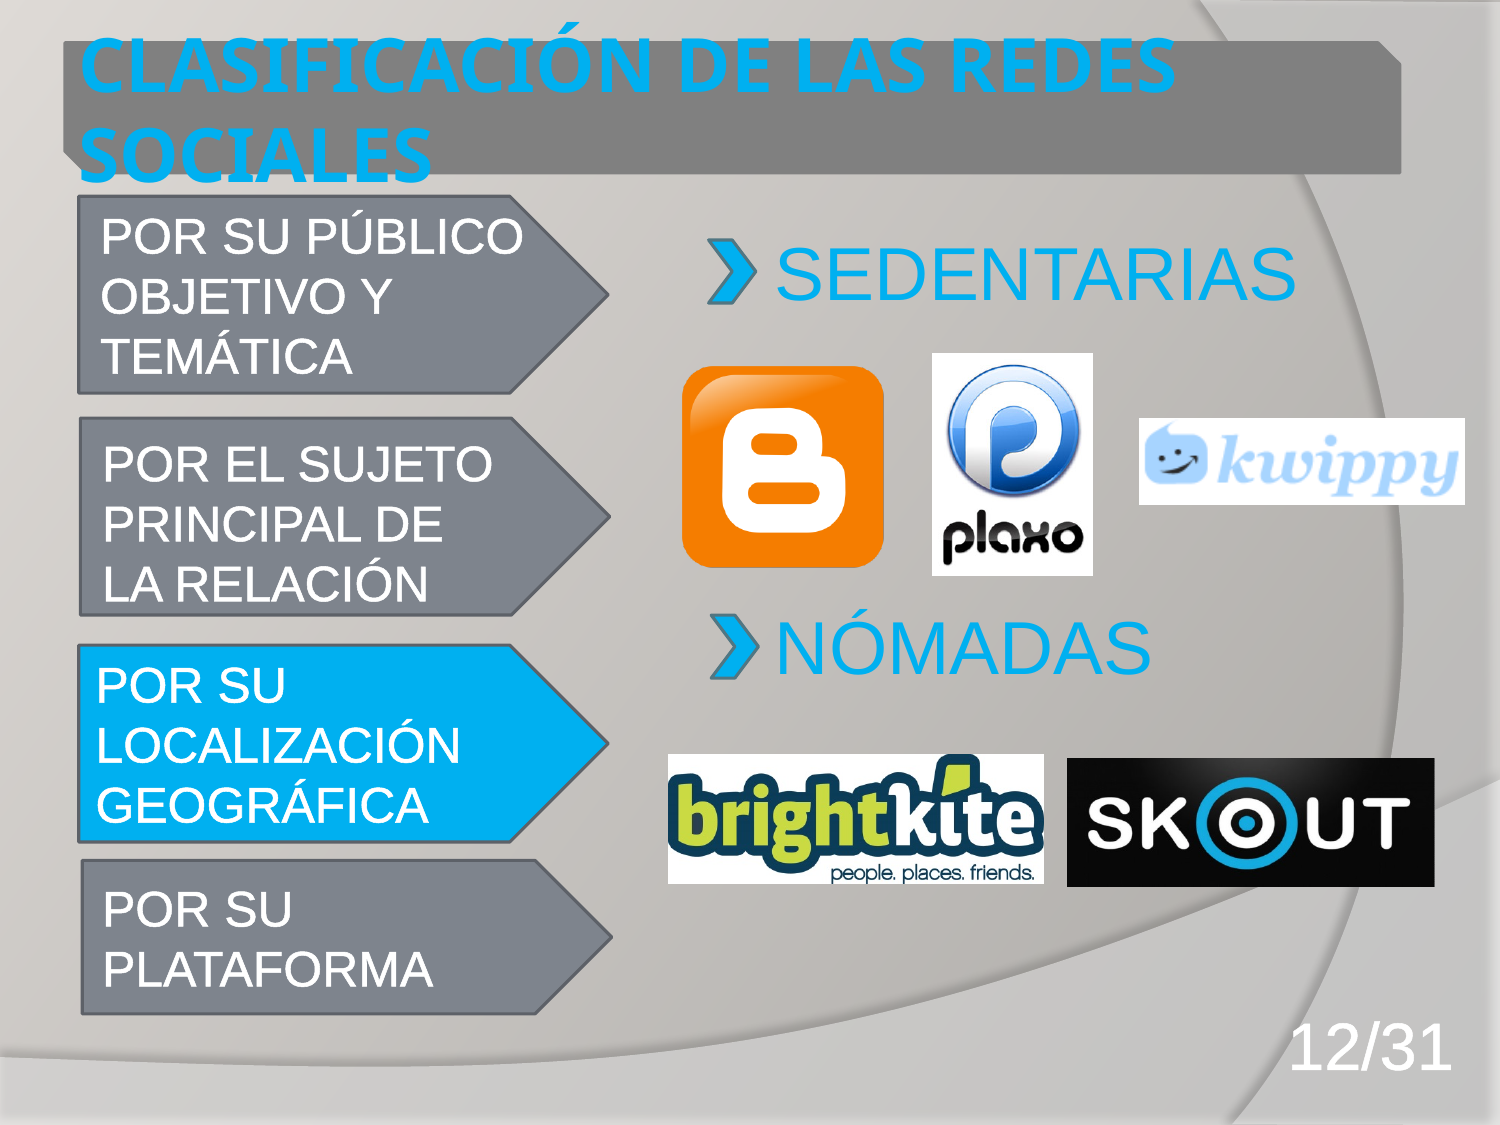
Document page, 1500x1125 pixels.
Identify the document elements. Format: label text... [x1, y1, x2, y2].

text_box POR SU LOCALIZACIÓN GEOGRÁFICA [80, 645, 534, 840]
text_box [549, 233, 610, 357]
text_box [707, 238, 758, 305]
text_box SEDENTARIAS [760, 218, 1375, 324]
text_box [63, 41, 1390, 159]
picture [668, 754, 1045, 884]
text_box NÓMADAS [760, 592, 1375, 697]
text_box [80, 858, 613, 1016]
text_box [534, 667, 610, 820]
text_box POR SU PÚBLICO OBJETIVO Y TEMÁTICA [85, 196, 549, 391]
text_box [78, 416, 519, 617]
text_box [77, 643, 514, 844]
text_box [523, 427, 611, 606]
text_box POR SU PLATAFORMA [87, 868, 530, 1004]
text_box POR EL SUJETO PRINCIPAL DE LA RELACIÓN [87, 423, 523, 619]
picture [673, 357, 892, 576]
text_box [709, 613, 760, 680]
text_box [77, 194, 515, 395]
picture [1139, 417, 1466, 505]
title CLASIFICACIÓN DE LAS REDES SOCIALES [70, 52, 1500, 164]
picture [932, 352, 1093, 576]
picture [1066, 757, 1435, 887]
text_box [75, 164, 1402, 175]
slide_number 12/31 [1222, 1023, 1454, 1084]
